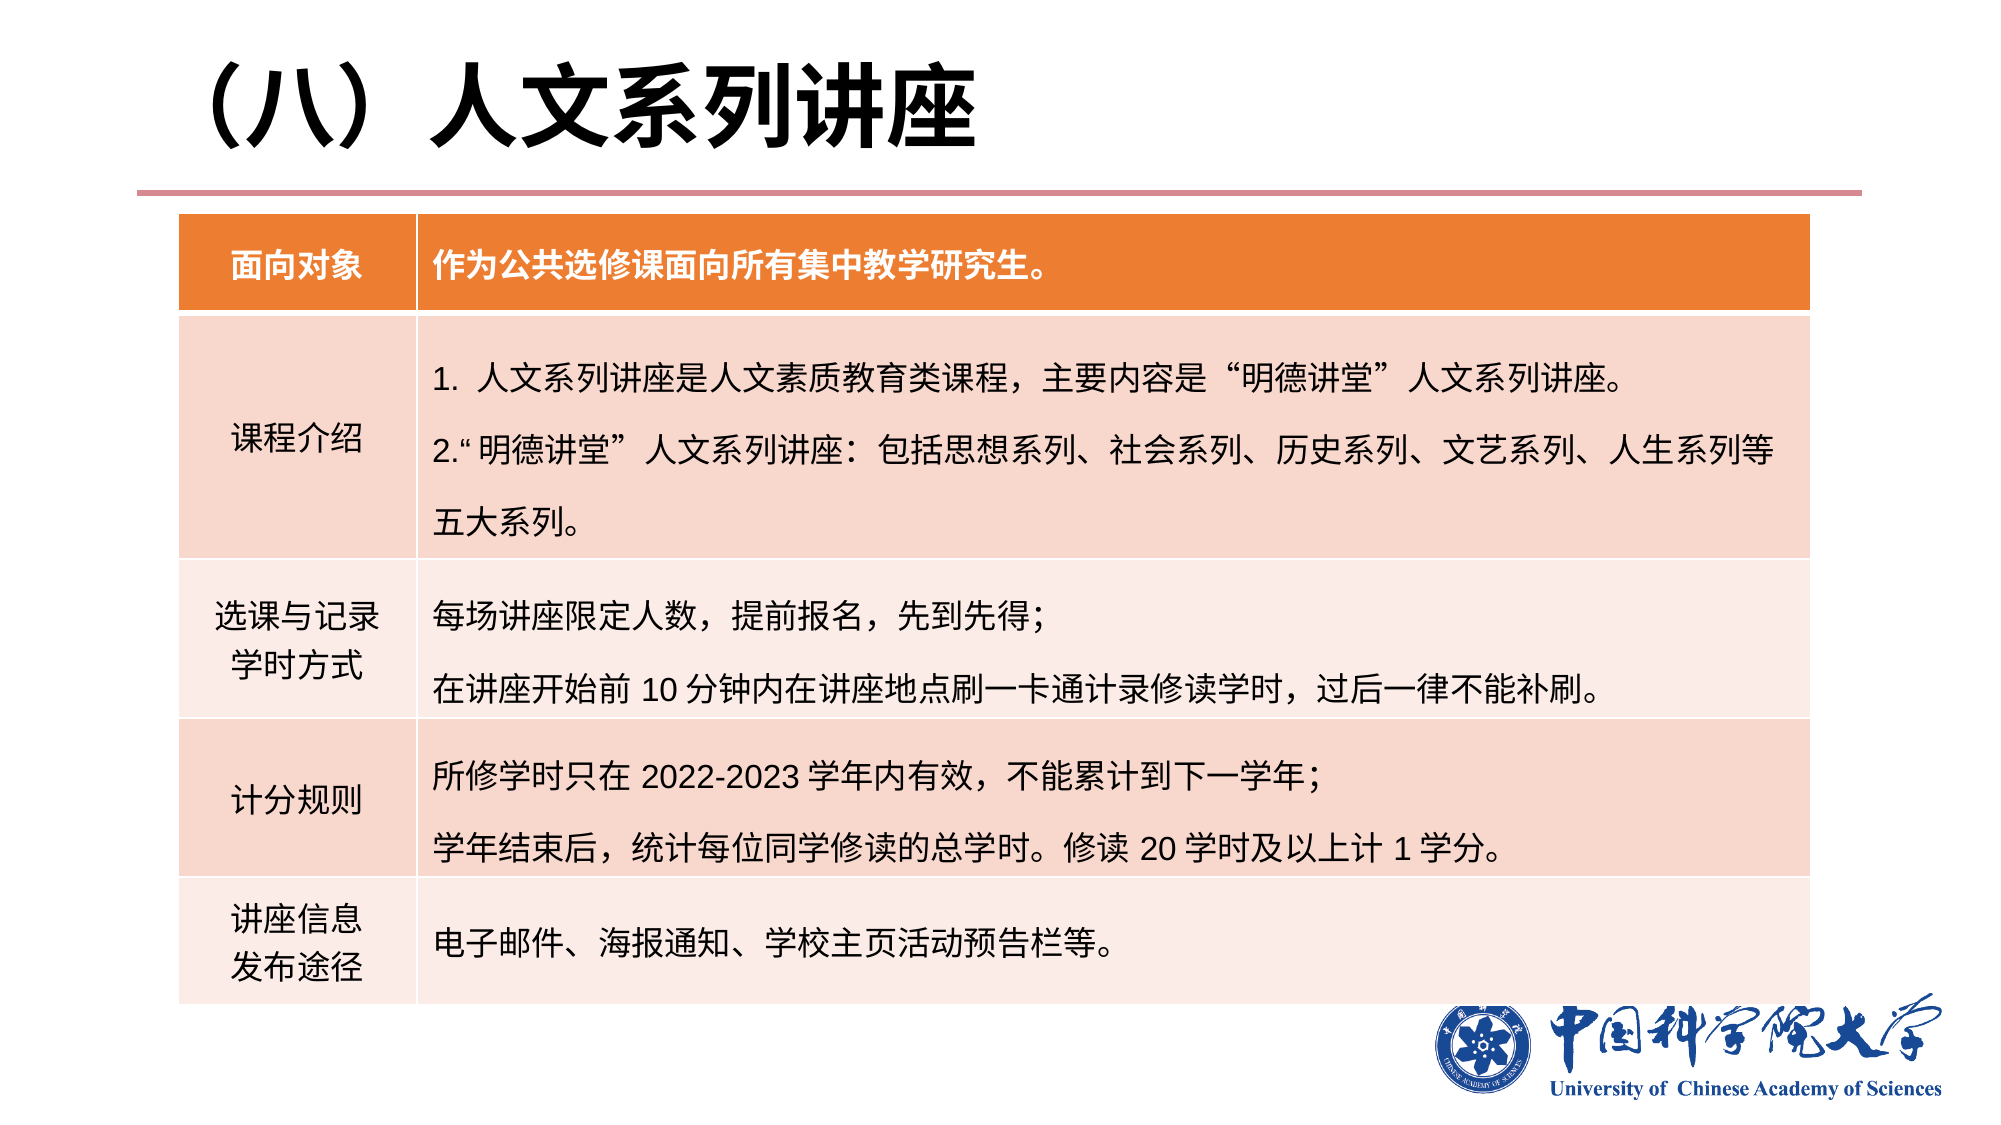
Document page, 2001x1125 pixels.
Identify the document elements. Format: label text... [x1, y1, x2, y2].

table_cell 电子邮件、海报通知、学校主页活动预告栏等。 [418, 878, 1810, 1004]
table_cell 讲座信息 发布途径 [179, 878, 416, 1004]
table_cell 1. 人文系列讲座是人文素质教育类课程，主要内容是“明德讲堂”人文系列讲座。 2.“明德讲堂”人文系列讲座：包括思想系列、社会系列、历史系列、文艺系列、人生系列等五大系列。 [418, 316, 1810, 558]
table_cell 选课与记录 学时方式 [179, 560, 416, 717]
table_cell 计分规则 [179, 719, 416, 876]
title （八）人文系列讲座 [137, 28, 1863, 194]
table_cell 每场讲座限定人数，提前报名，先到先得； 在讲座开始前10分钟内在讲座地点刷一卡通计录修读学时，过后一律不能补刷。 [418, 560, 1810, 717]
table_cell 课程介绍 [179, 316, 416, 558]
table_header 面向对象 [179, 214, 416, 310]
table_header 作为公共选修课面向所有集中教学研究生。 [418, 214, 1810, 310]
table_cell 所修学时只在2022-2023学年内有效，不能累计到下一学年； 学年结束后，统计每位同学修读的总学时。修读20学时及以上计1学分。 [418, 719, 1810, 876]
picture [1435, 993, 1942, 1100]
